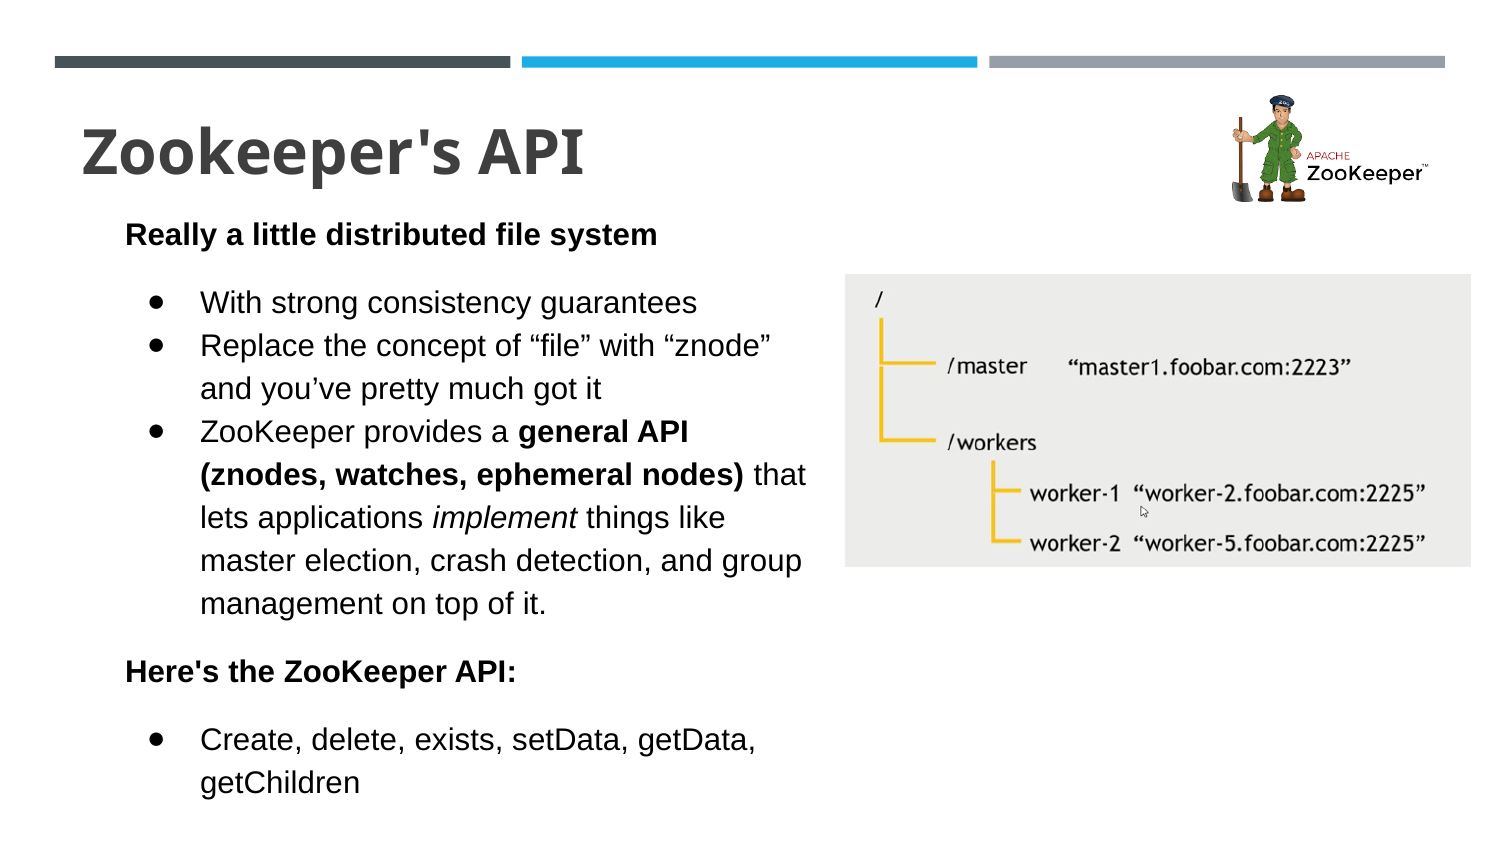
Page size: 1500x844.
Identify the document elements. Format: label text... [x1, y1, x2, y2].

title Zookeeper's API [71, 86, 1429, 193]
picture [845, 274, 1471, 567]
list Really a little distributed file system With strong consistency guarantees Replace the concept of “file” with “znode” and you’ve pretty much got it ZooKeeper provides a general API (znodes, watches, ephemeral nodes) that lets applications implement things like master election, crash detection, and group management on top of it. Here's the ZooKeeper API: Create, delete, exists, setData, getData, getChildren [113, 202, 833, 844]
picture [1232, 95, 1429, 202]
